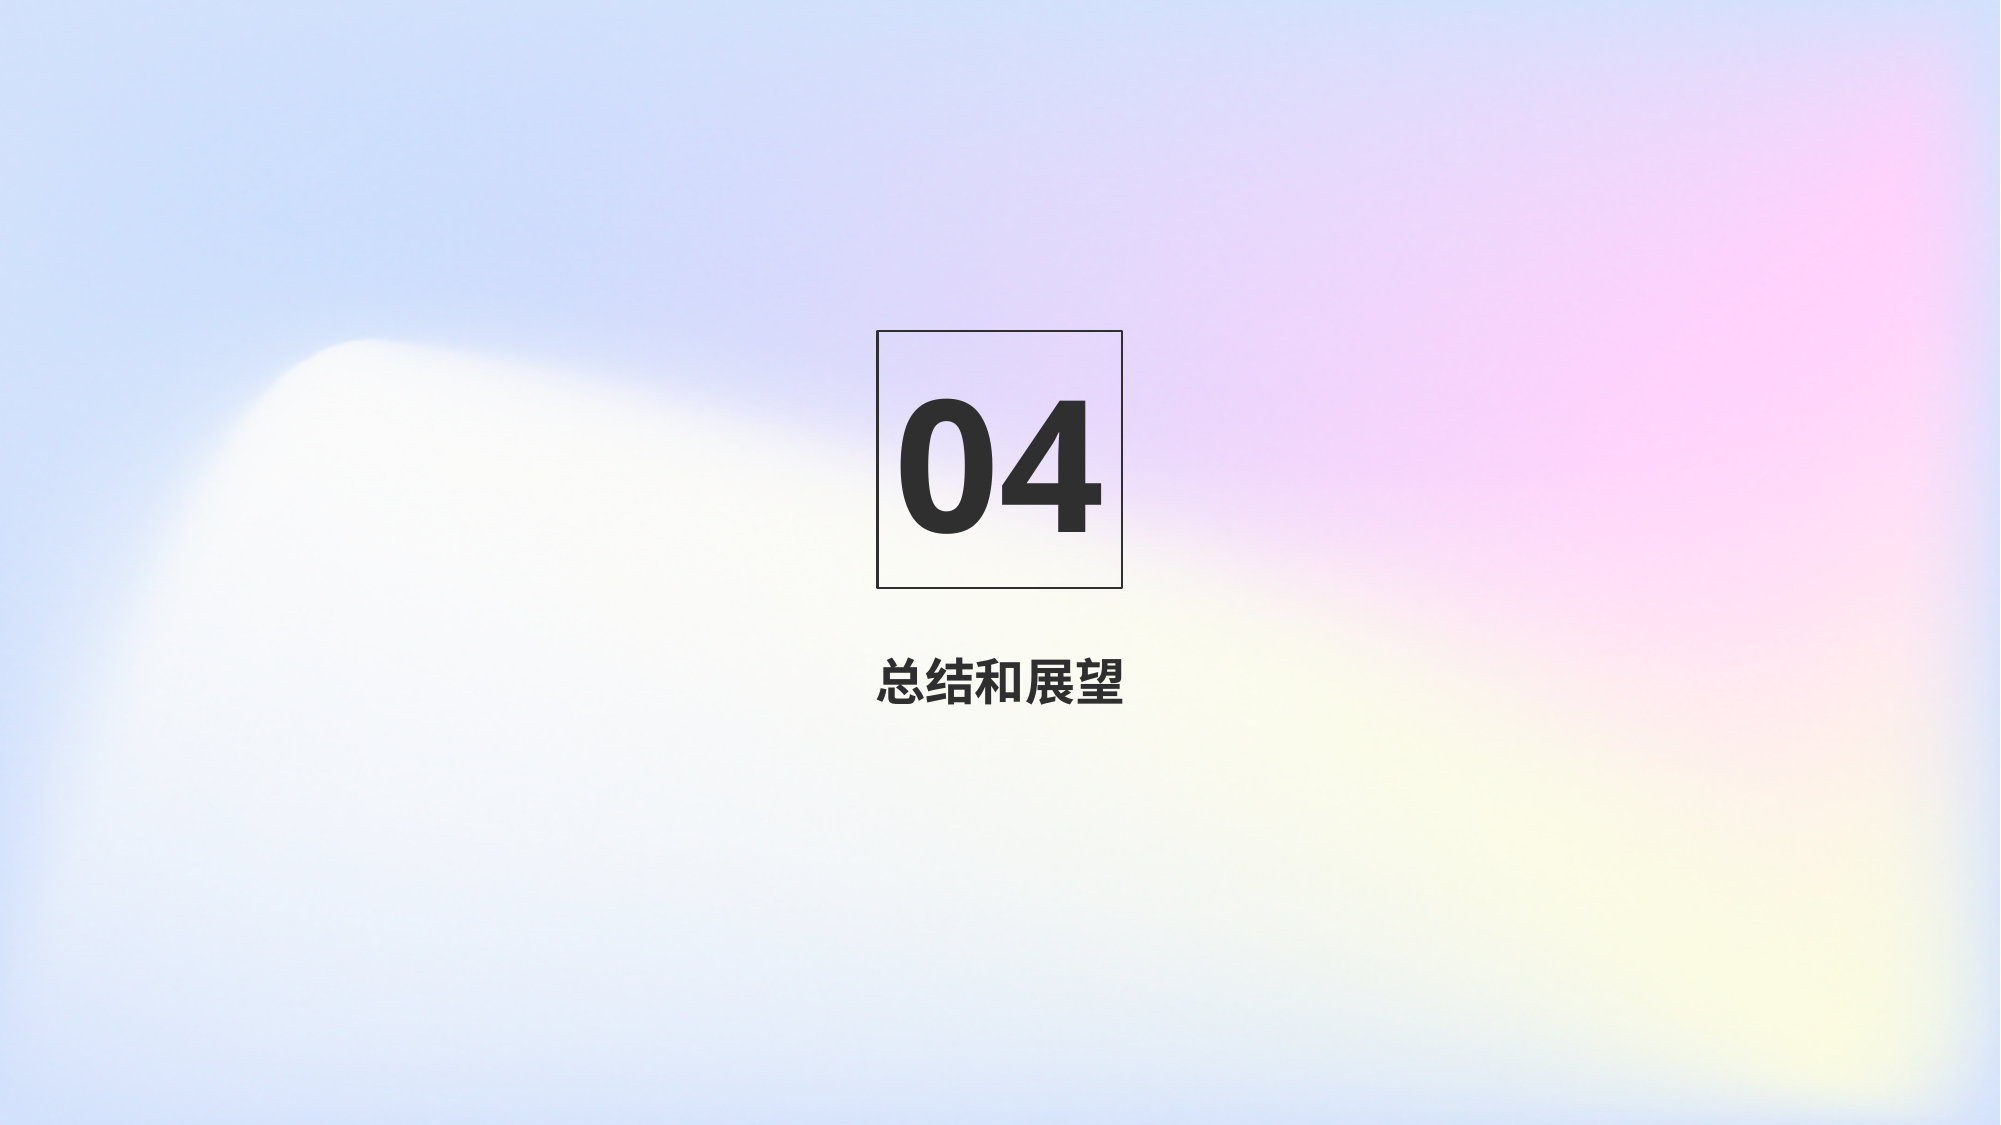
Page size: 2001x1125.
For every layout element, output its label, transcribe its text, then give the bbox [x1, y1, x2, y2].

text_box 04 [877, 330, 1123, 589]
title 总结和展望 [529, 515, 1471, 719]
